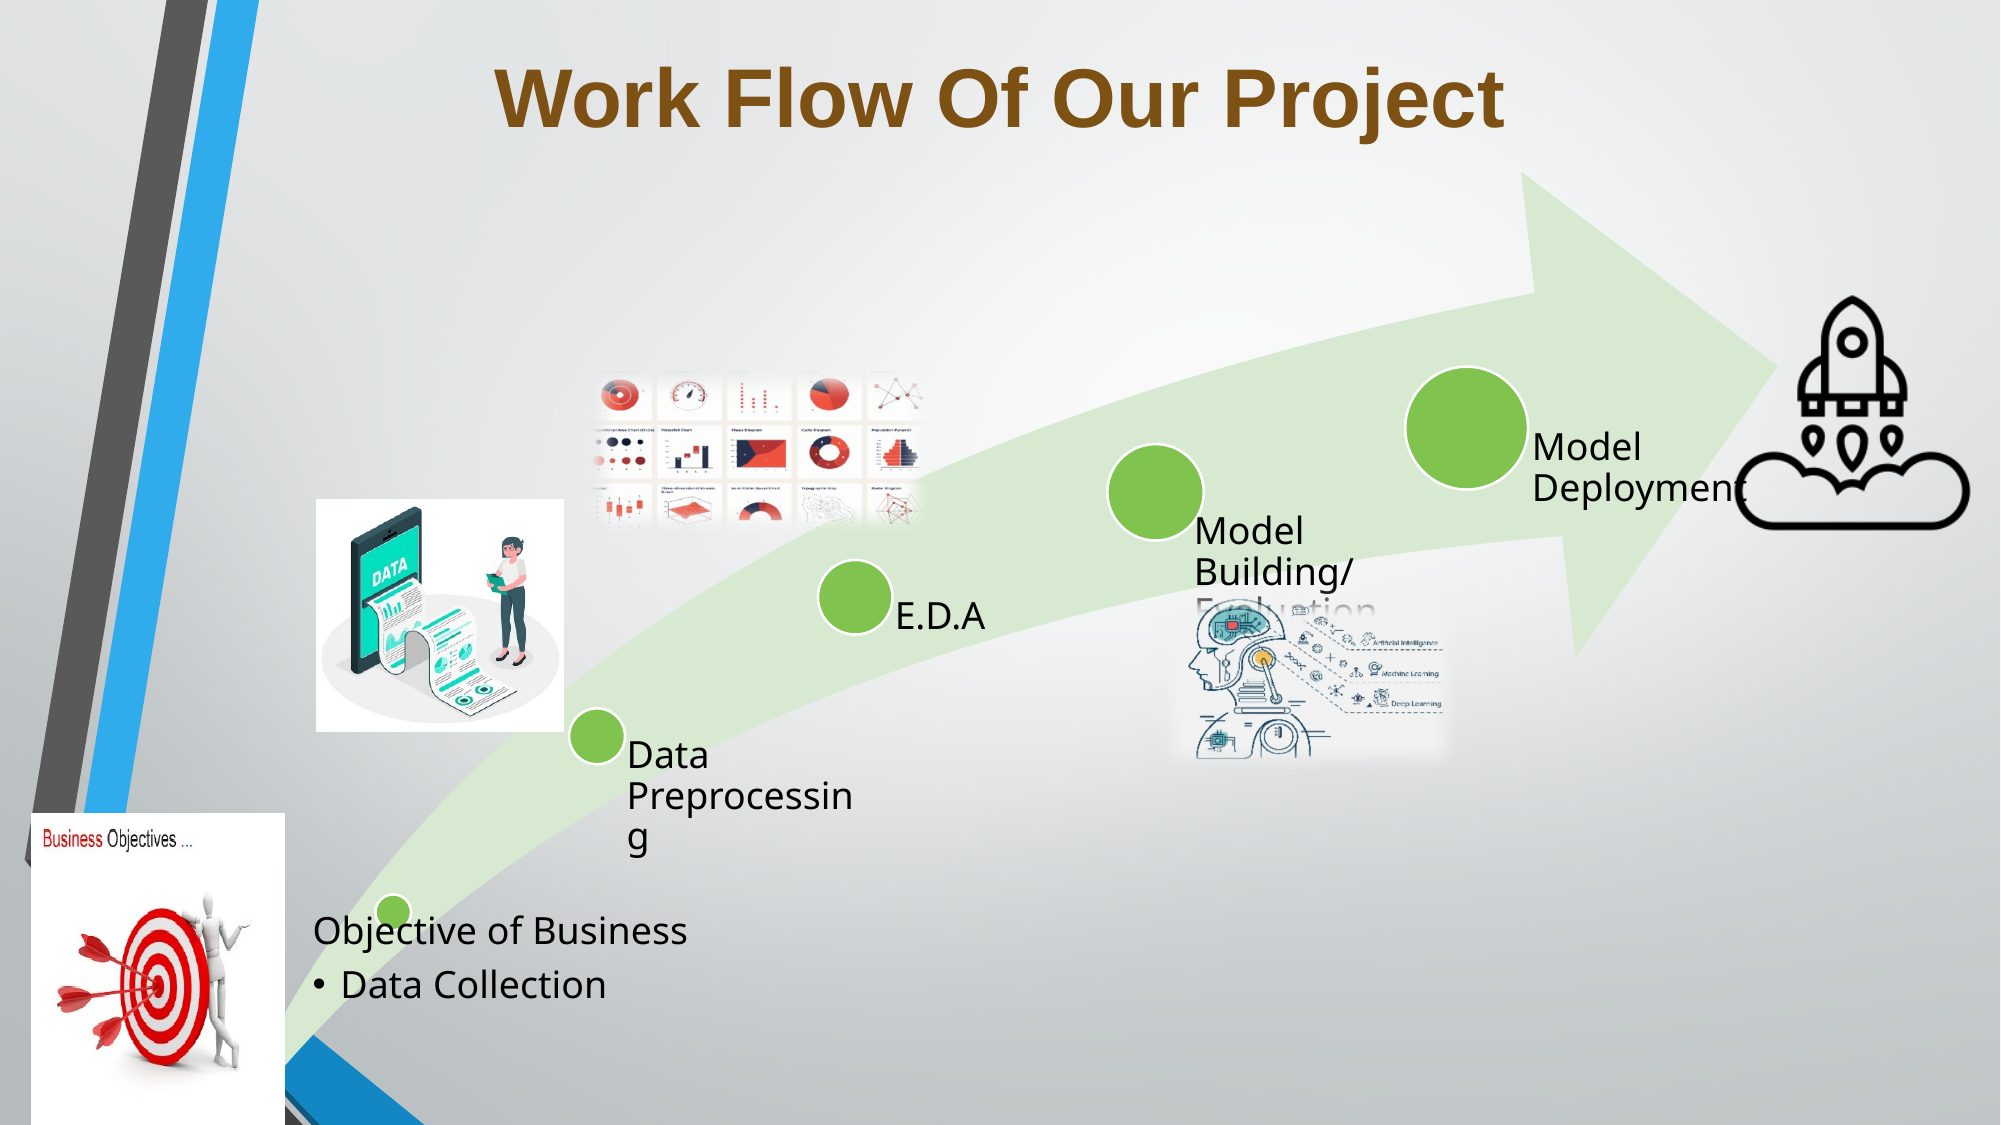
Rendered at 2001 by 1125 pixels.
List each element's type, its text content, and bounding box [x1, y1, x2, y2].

picture [1153, 582, 1466, 776]
picture [315, 499, 564, 733]
picture [585, 365, 933, 539]
text_box Work Flow Of Our Project [0, 36, 2000, 152]
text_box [0, 171, 2000, 1125]
picture [31, 812, 285, 1125]
picture [1726, 287, 1978, 539]
